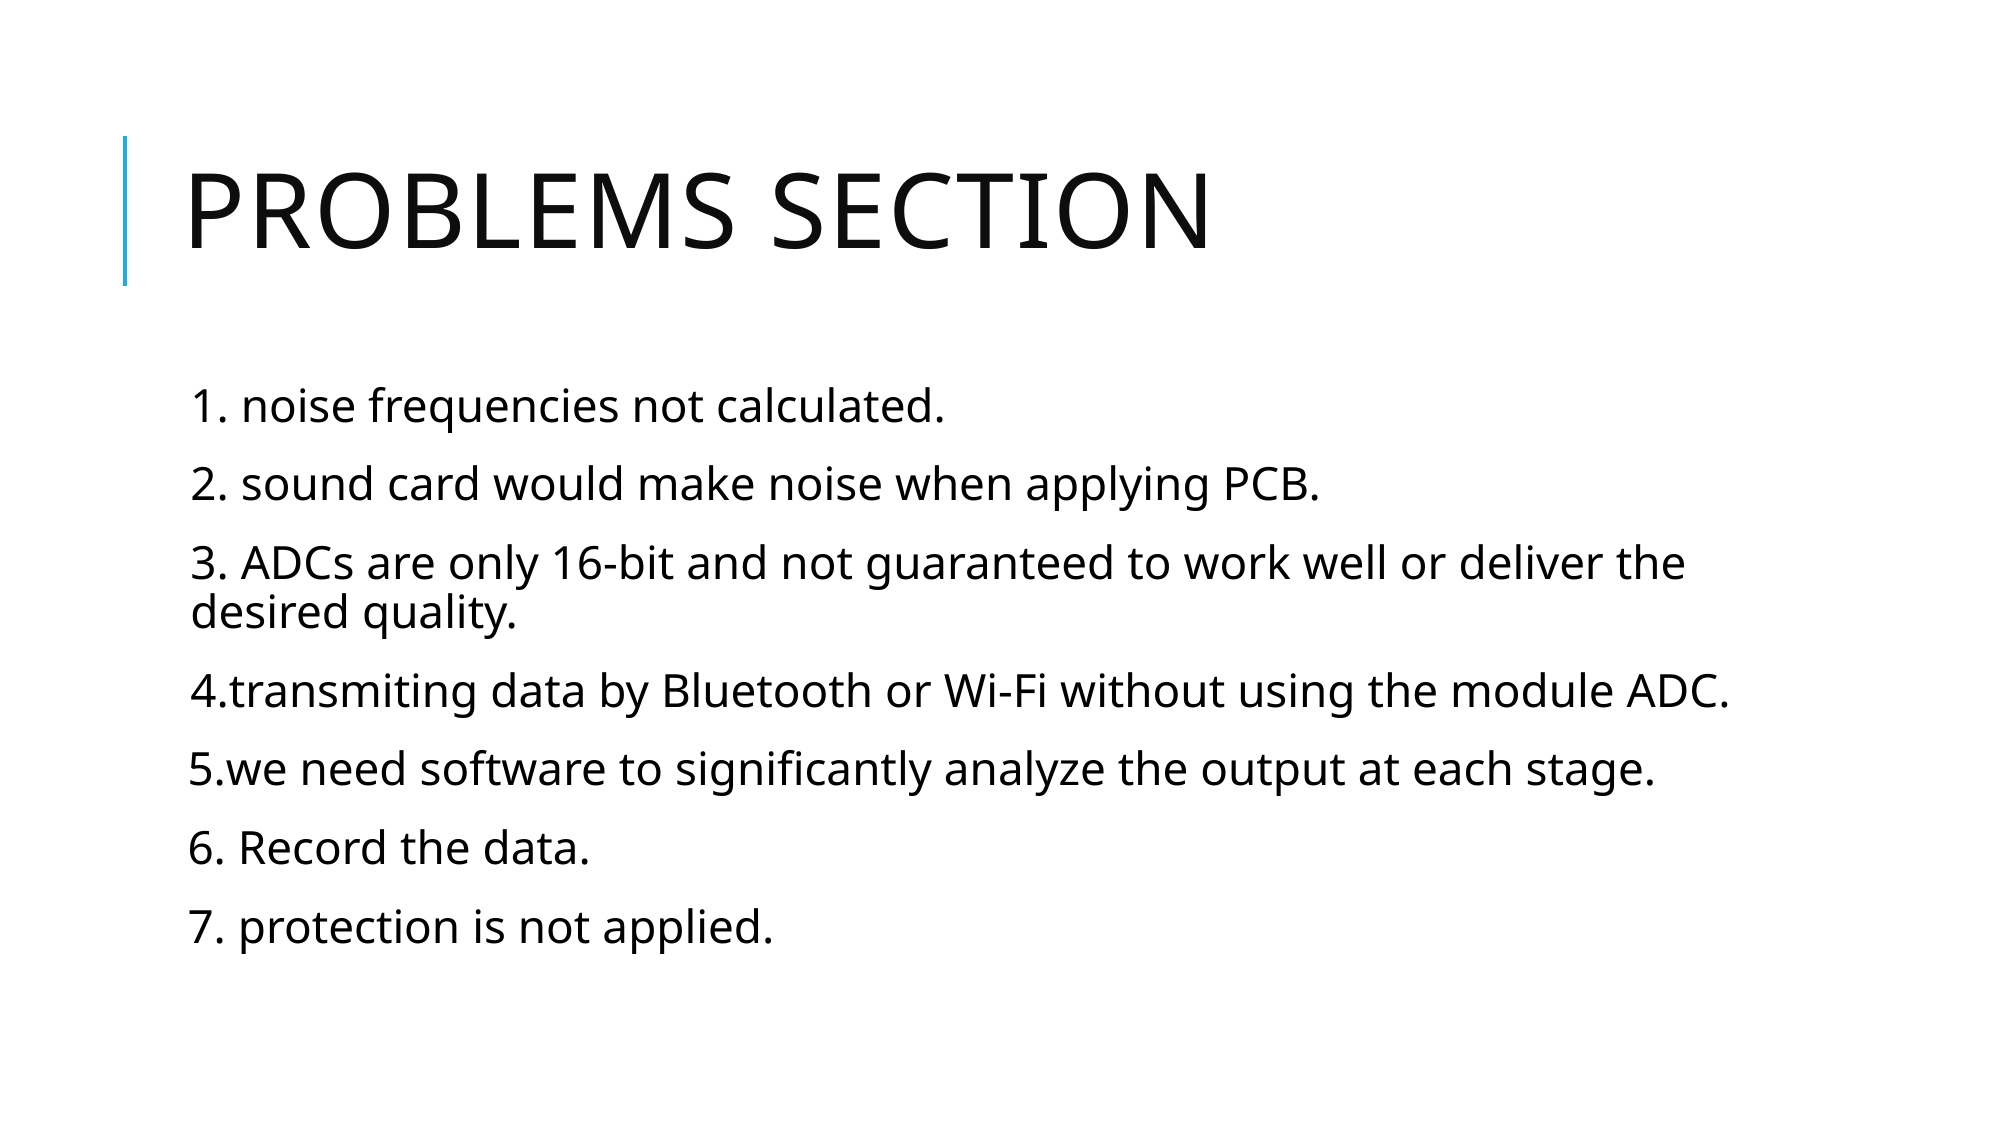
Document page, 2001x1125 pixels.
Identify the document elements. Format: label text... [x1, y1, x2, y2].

title Problems section [168, 96, 1763, 342]
list 1. noise frequencies not calculated. 2. sound card would make noise when applying PCB. 3. ADCs are only 16-bit and not guaranteed to work well or deliver the desired quality. 4.transmiting data by Bluetooth or Wi-Fi without using the module ADC. 5.we need software to significantly analyze the output at each stage. 6. Record the data. 7. protection is not applied. [168, 375, 1763, 1035]
